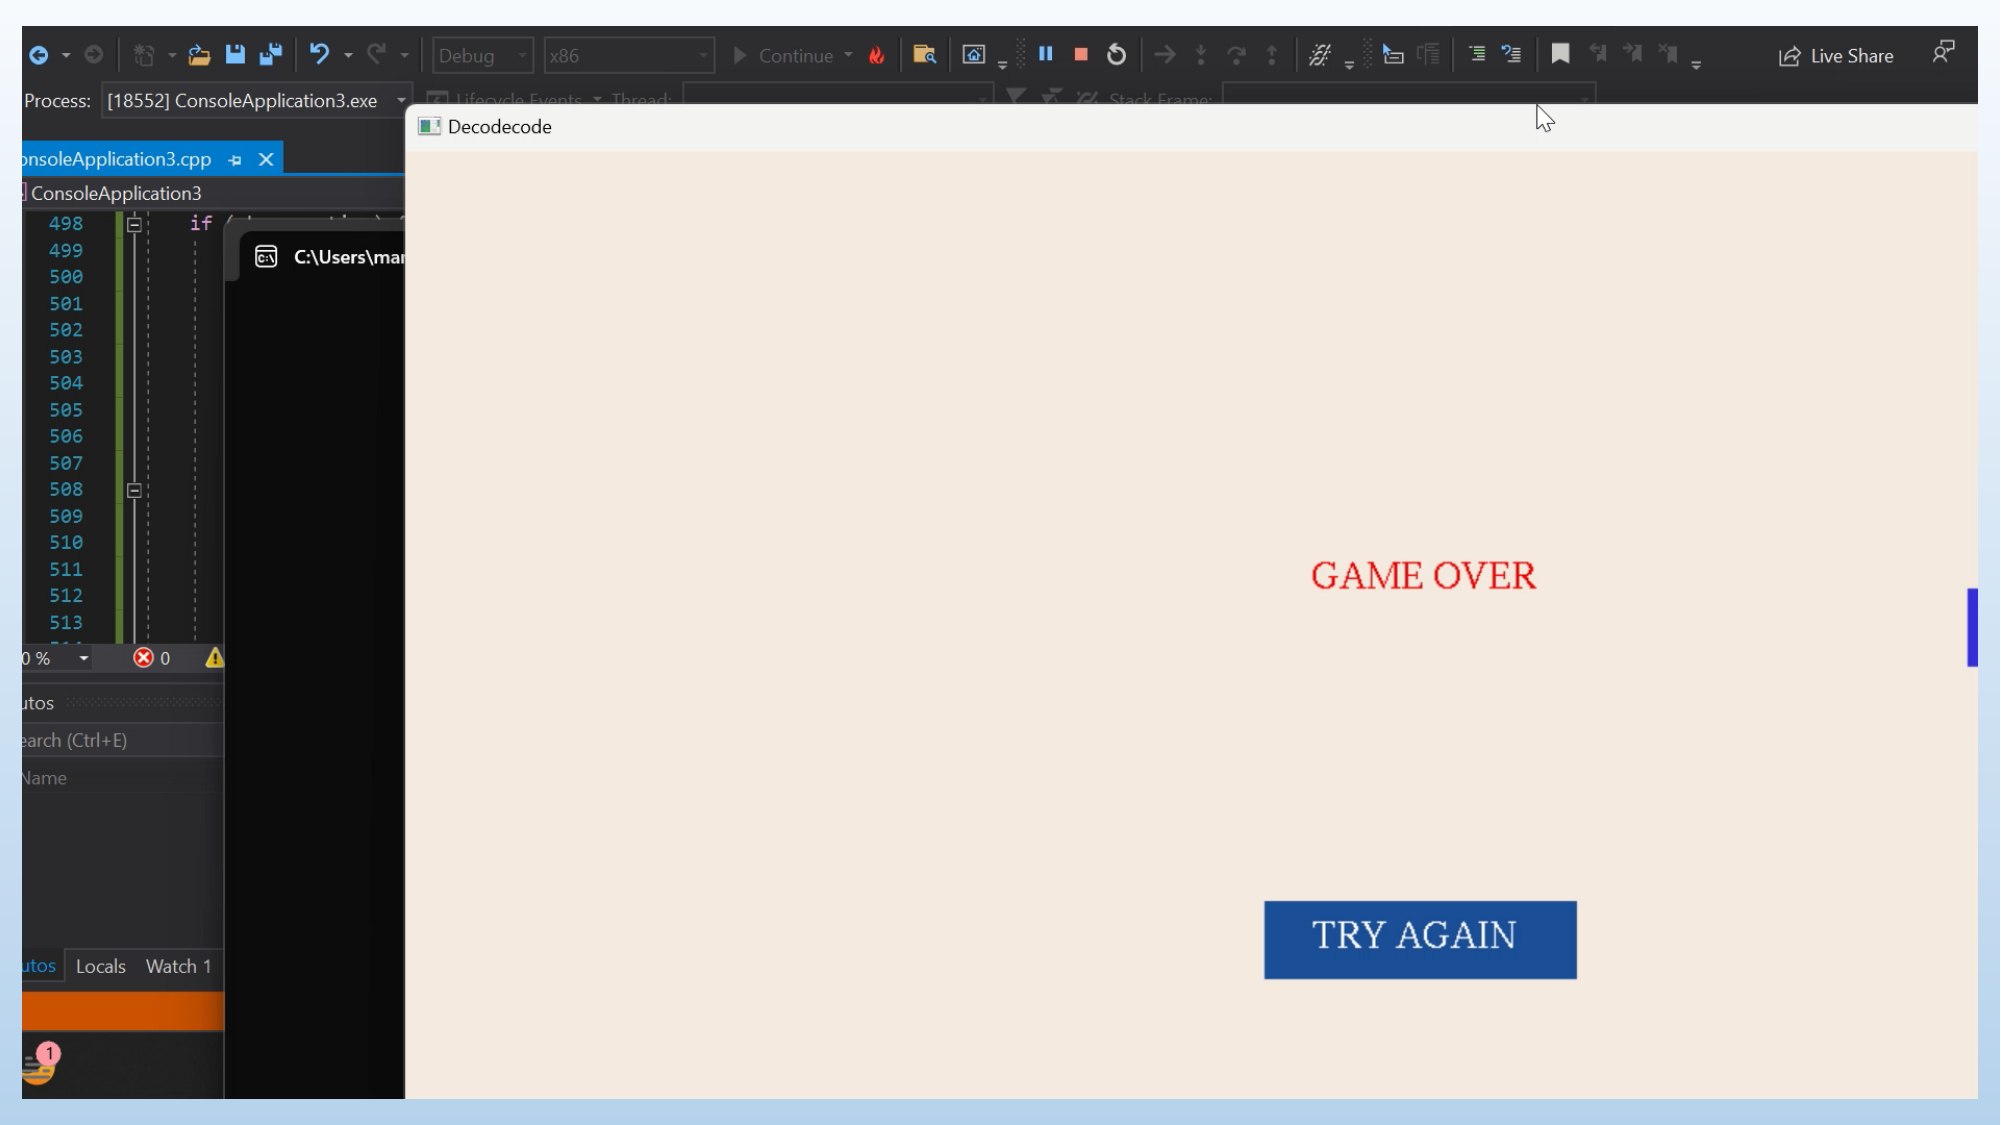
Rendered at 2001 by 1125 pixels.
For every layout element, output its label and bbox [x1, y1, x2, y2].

text_box [21, 25, 1979, 1100]
